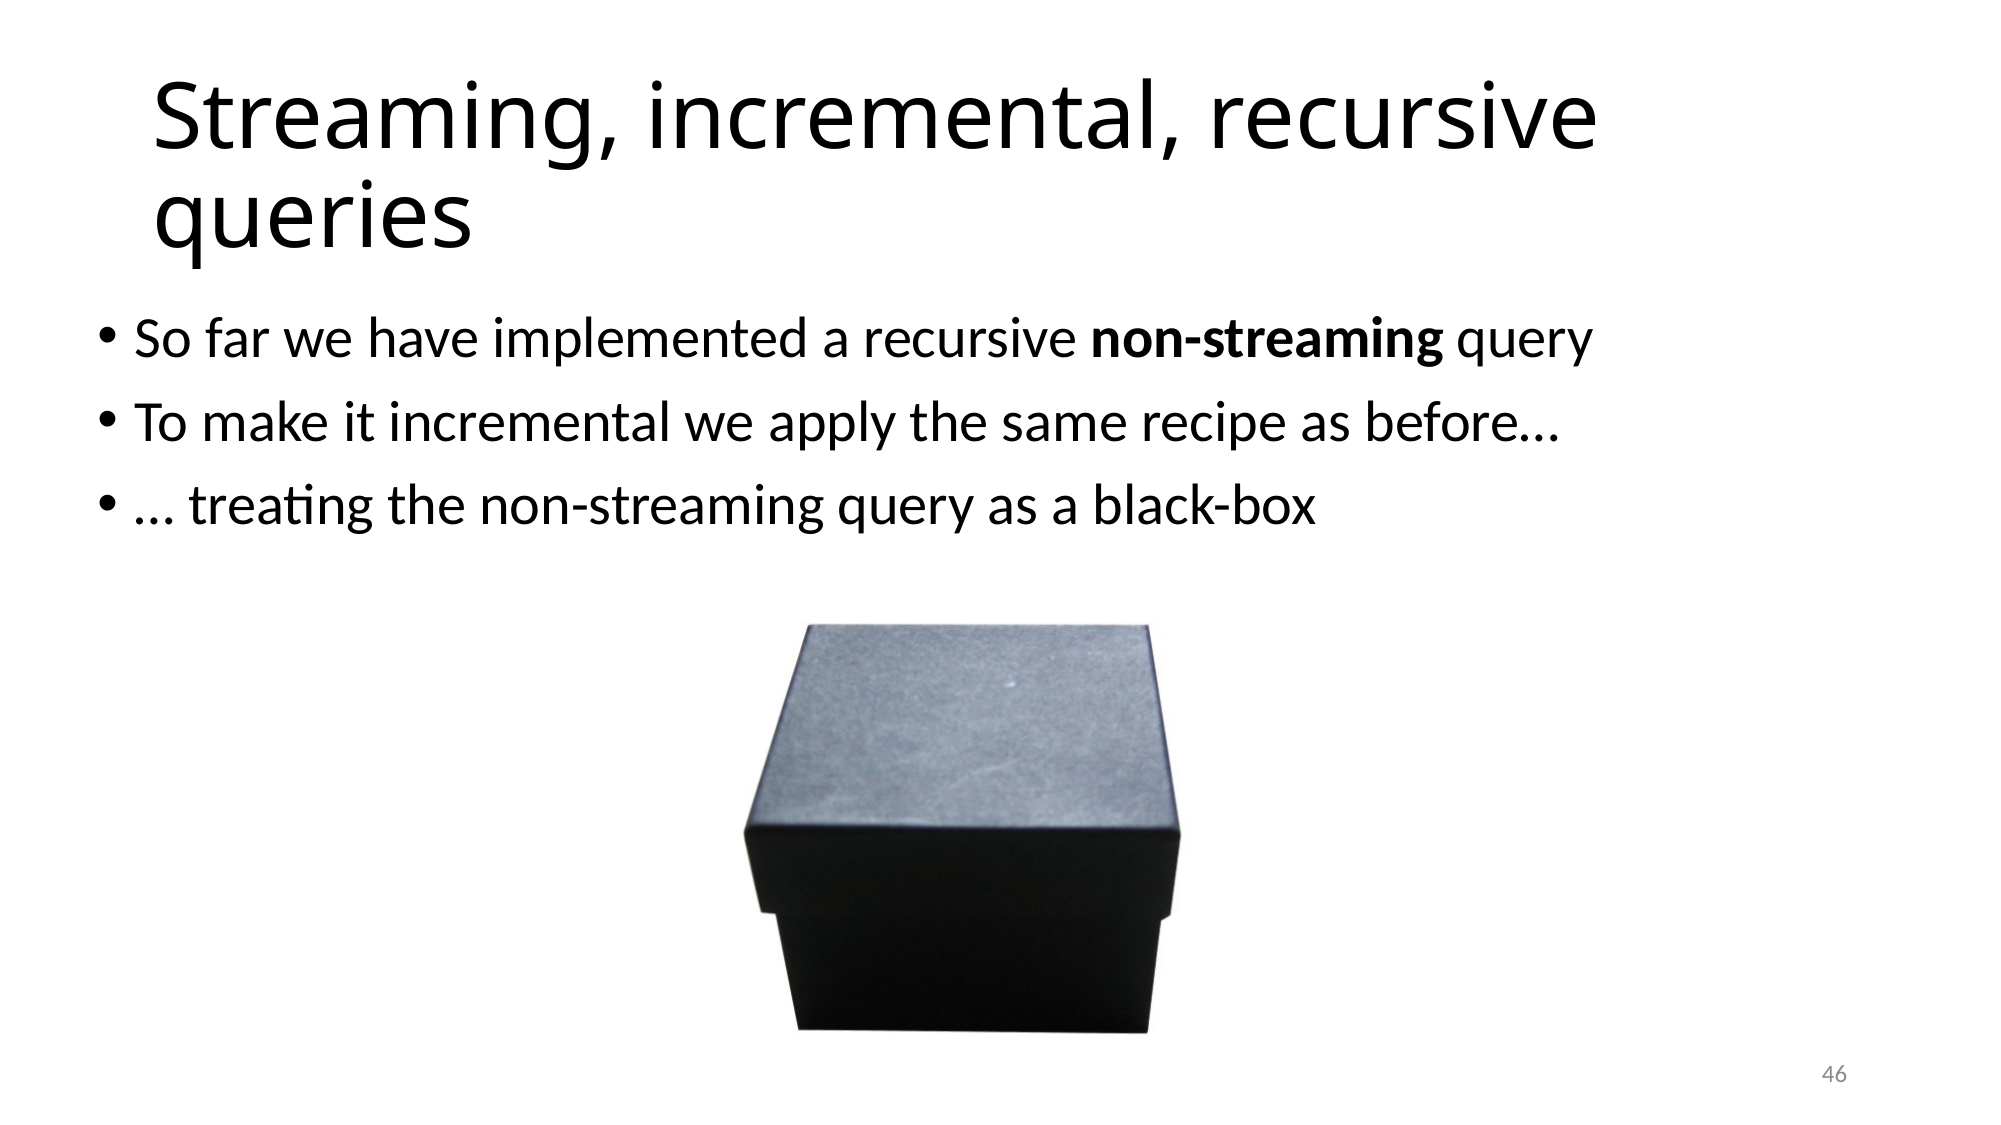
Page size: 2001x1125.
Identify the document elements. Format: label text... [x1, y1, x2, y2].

title Streaming, incremental, recursive queries [137, 59, 1863, 278]
picture [566, 541, 1373, 1103]
list So far we have implemented a recursive non-streaming query To make it incremental we apply the same recipe as before… … treating the non-streaming query as a black-box [82, 299, 1917, 1014]
slide_number 46 [1798, 1042, 1863, 1103]
